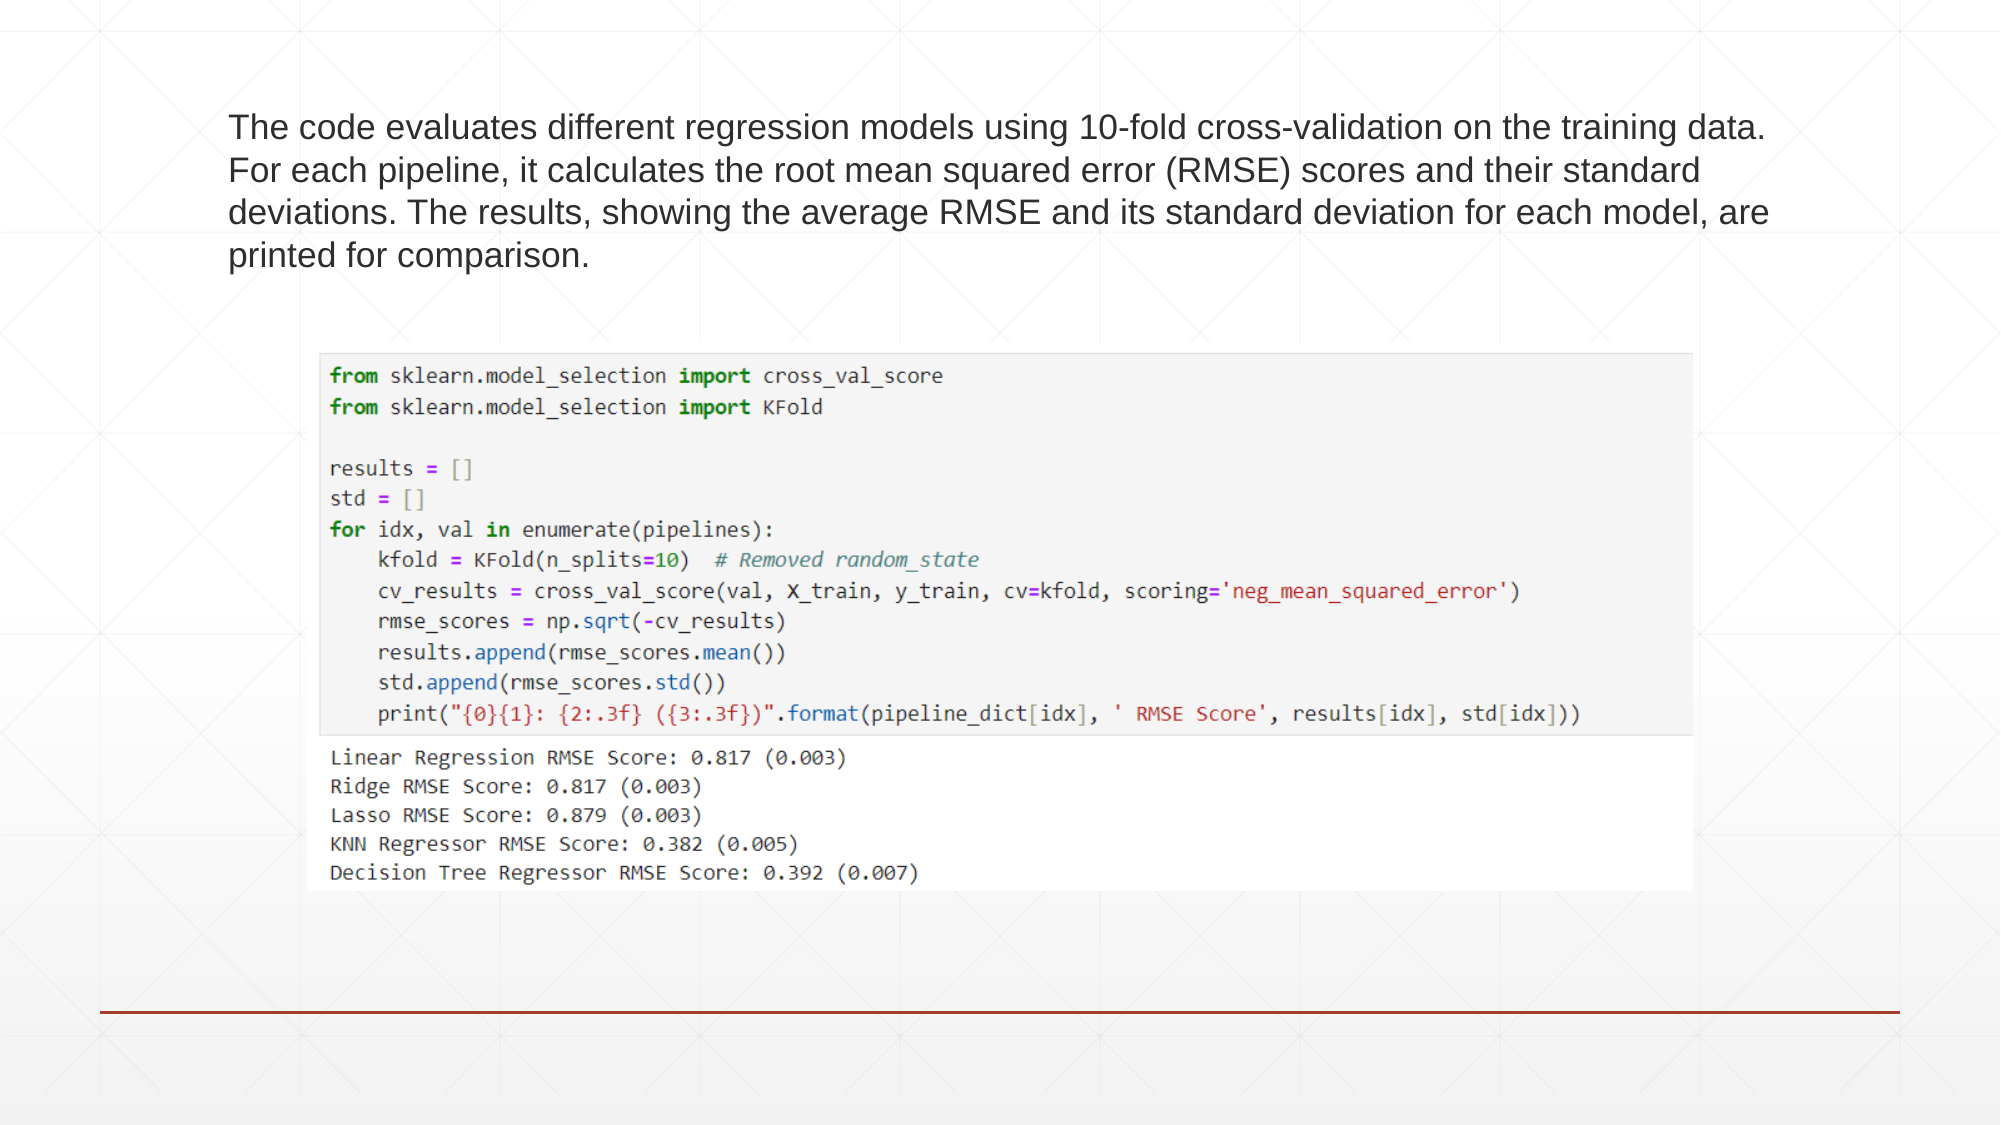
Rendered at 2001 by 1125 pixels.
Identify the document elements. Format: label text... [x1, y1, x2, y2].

picture [307, 343, 1693, 891]
text_box The code evaluates different regression models using 10-fold cross-validation on the training data. For each pipeline, it calculates the root mean squared error (RMSE) scores and their standard deviations. The results, showing the average RMSE and its standard deviation for each model, are printed for comparison. [213, 97, 1789, 282]
